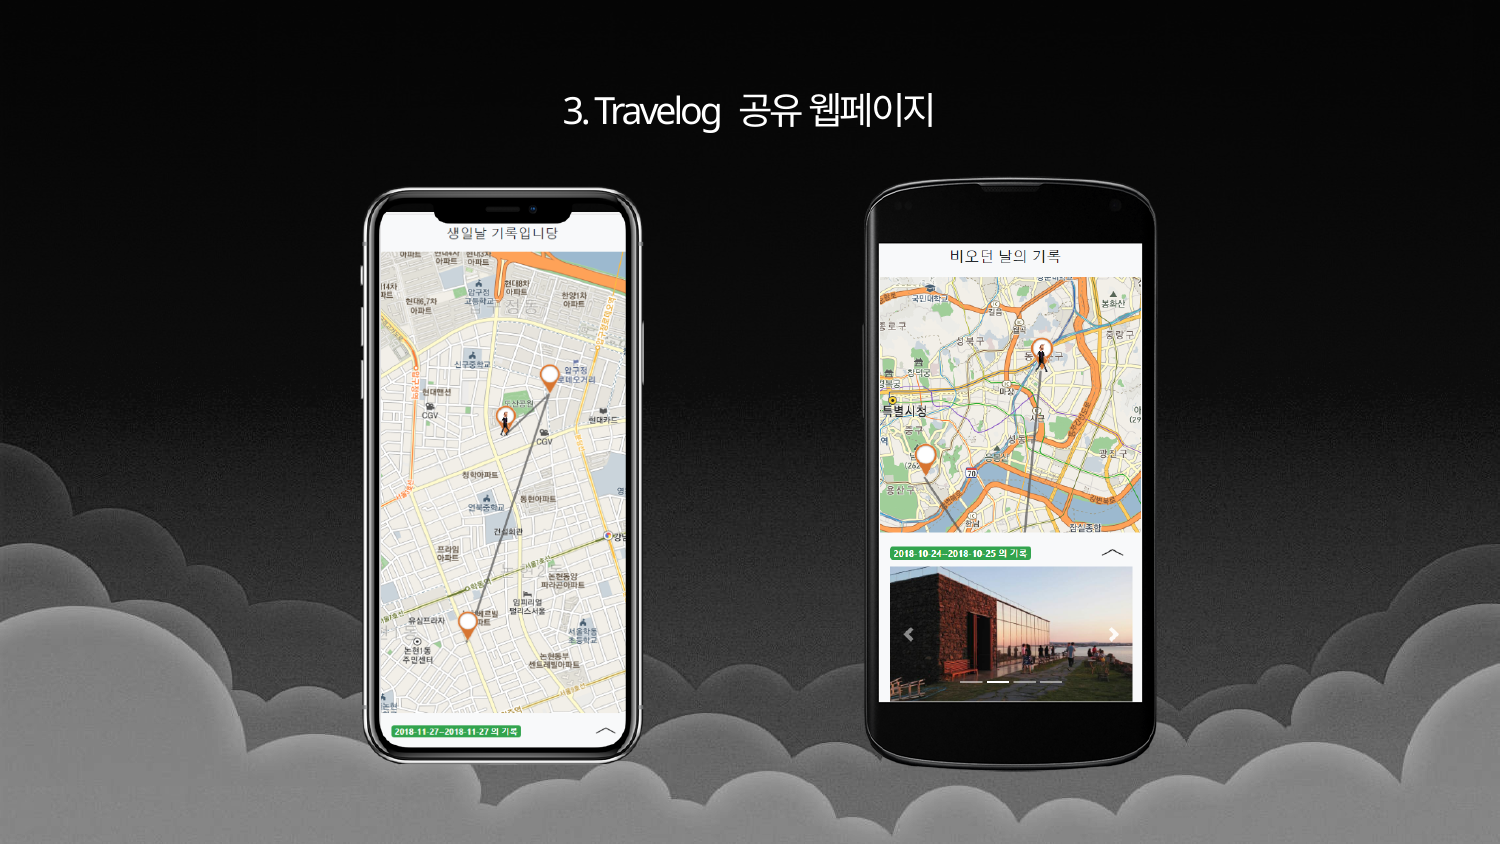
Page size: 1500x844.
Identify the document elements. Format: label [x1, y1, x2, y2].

text_box [359, 185, 644, 765]
text_box [667, 114, 1353, 833]
picture [0, 0, 1500, 844]
